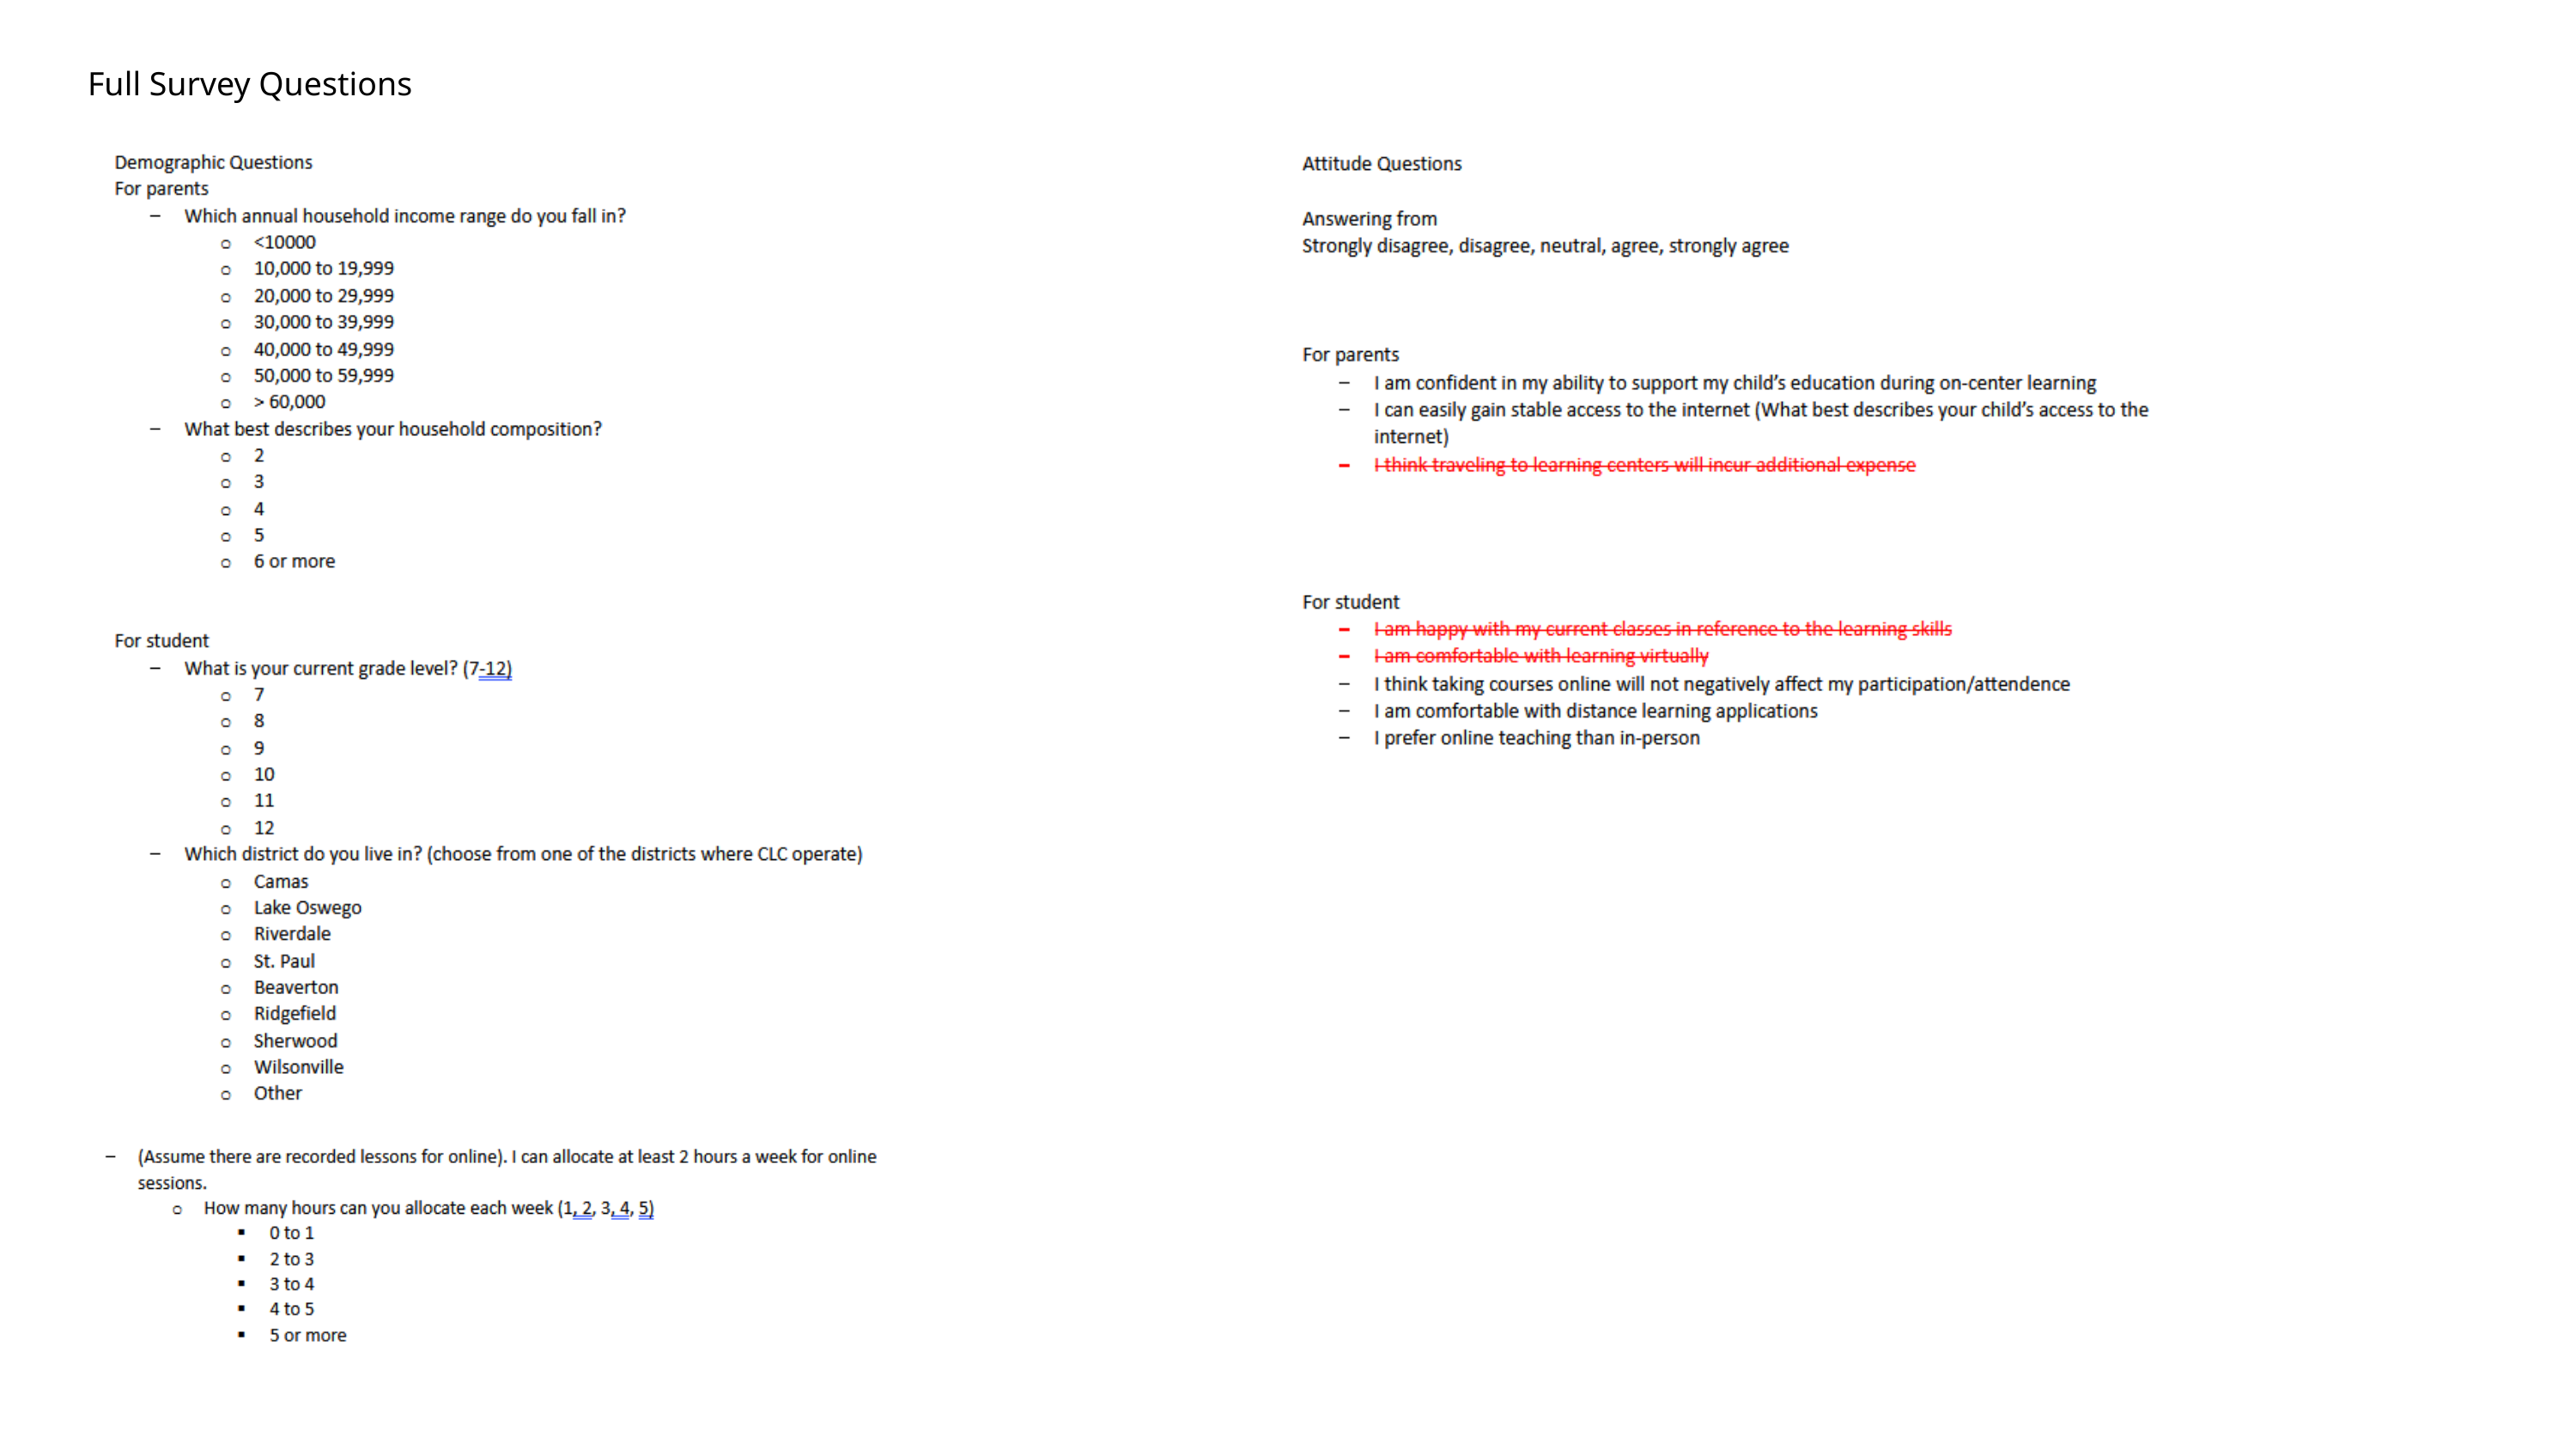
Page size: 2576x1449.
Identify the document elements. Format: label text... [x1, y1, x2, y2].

text_box Full Survey Questions [75, 57, 1009, 109]
picture [100, 146, 881, 1101]
picture [1293, 146, 2155, 754]
picture [100, 1145, 884, 1349]
